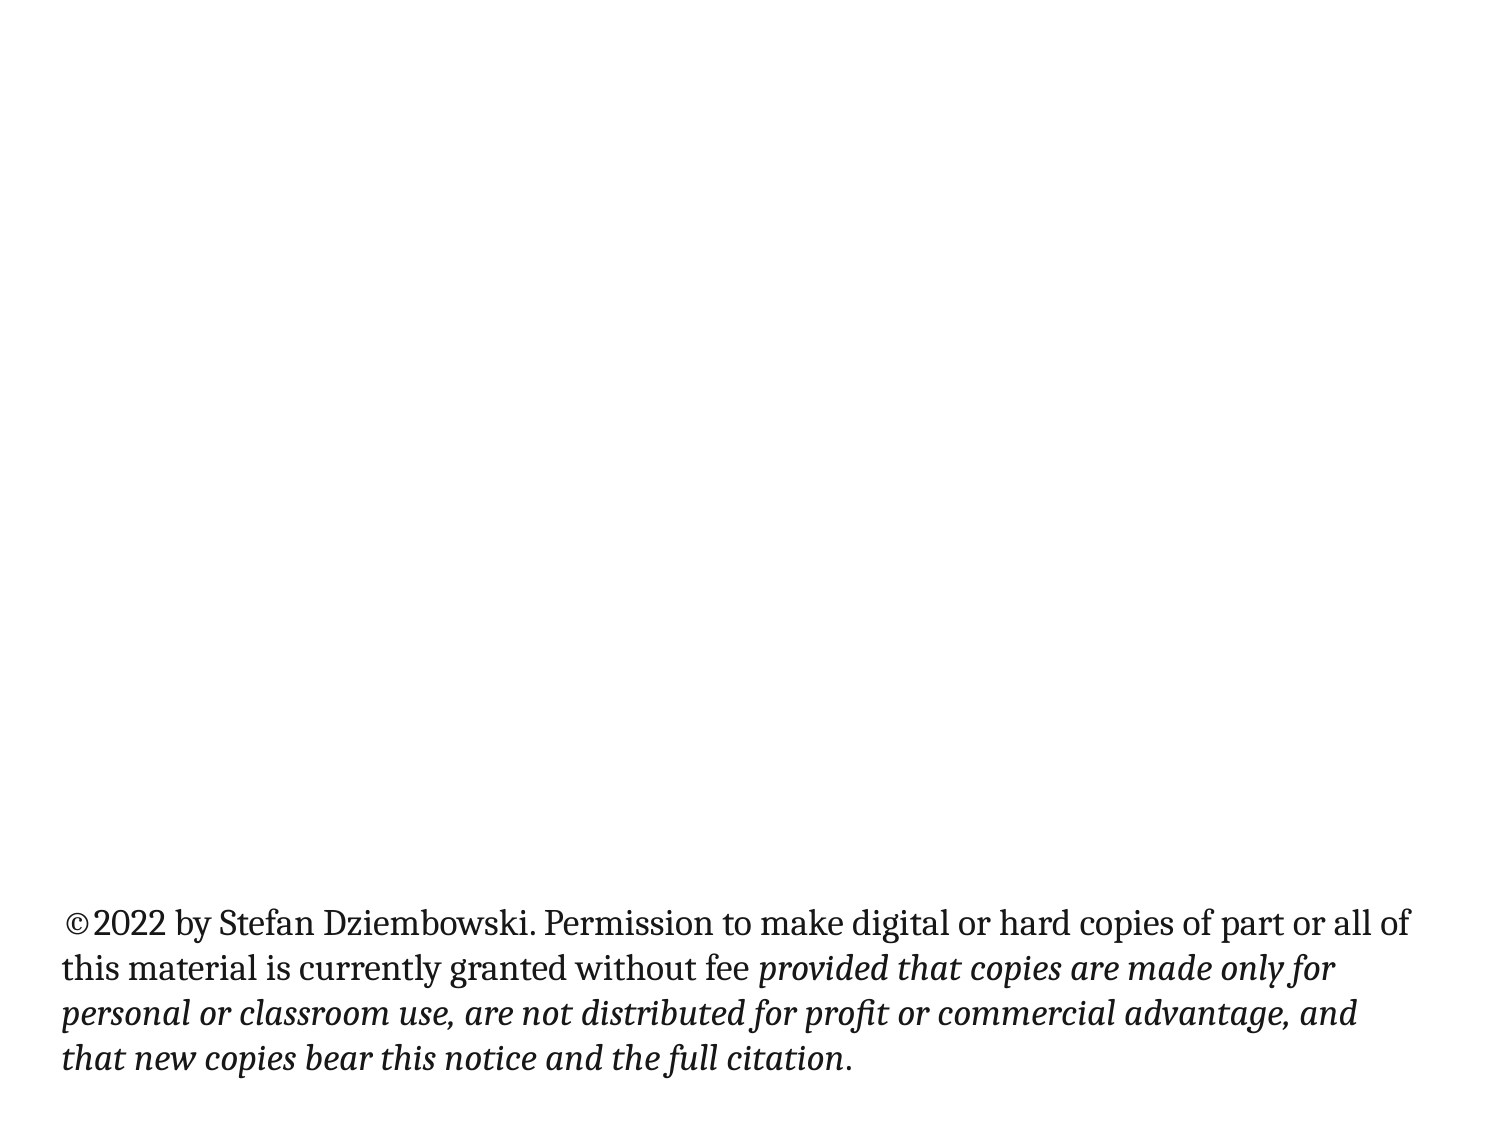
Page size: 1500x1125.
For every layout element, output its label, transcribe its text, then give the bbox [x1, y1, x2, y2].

text_box ©2022 by Stefan Dziembowski. Permission to make digital or hard copies of part or all of this material is currently granted without fee provided that copies are made only for personal or classroom use, are not distributed for profit or commercial advantage, and that new copies bear this notice and the full citation. [46, 890, 1430, 1086]
footer [496, 1042, 1004, 1103]
